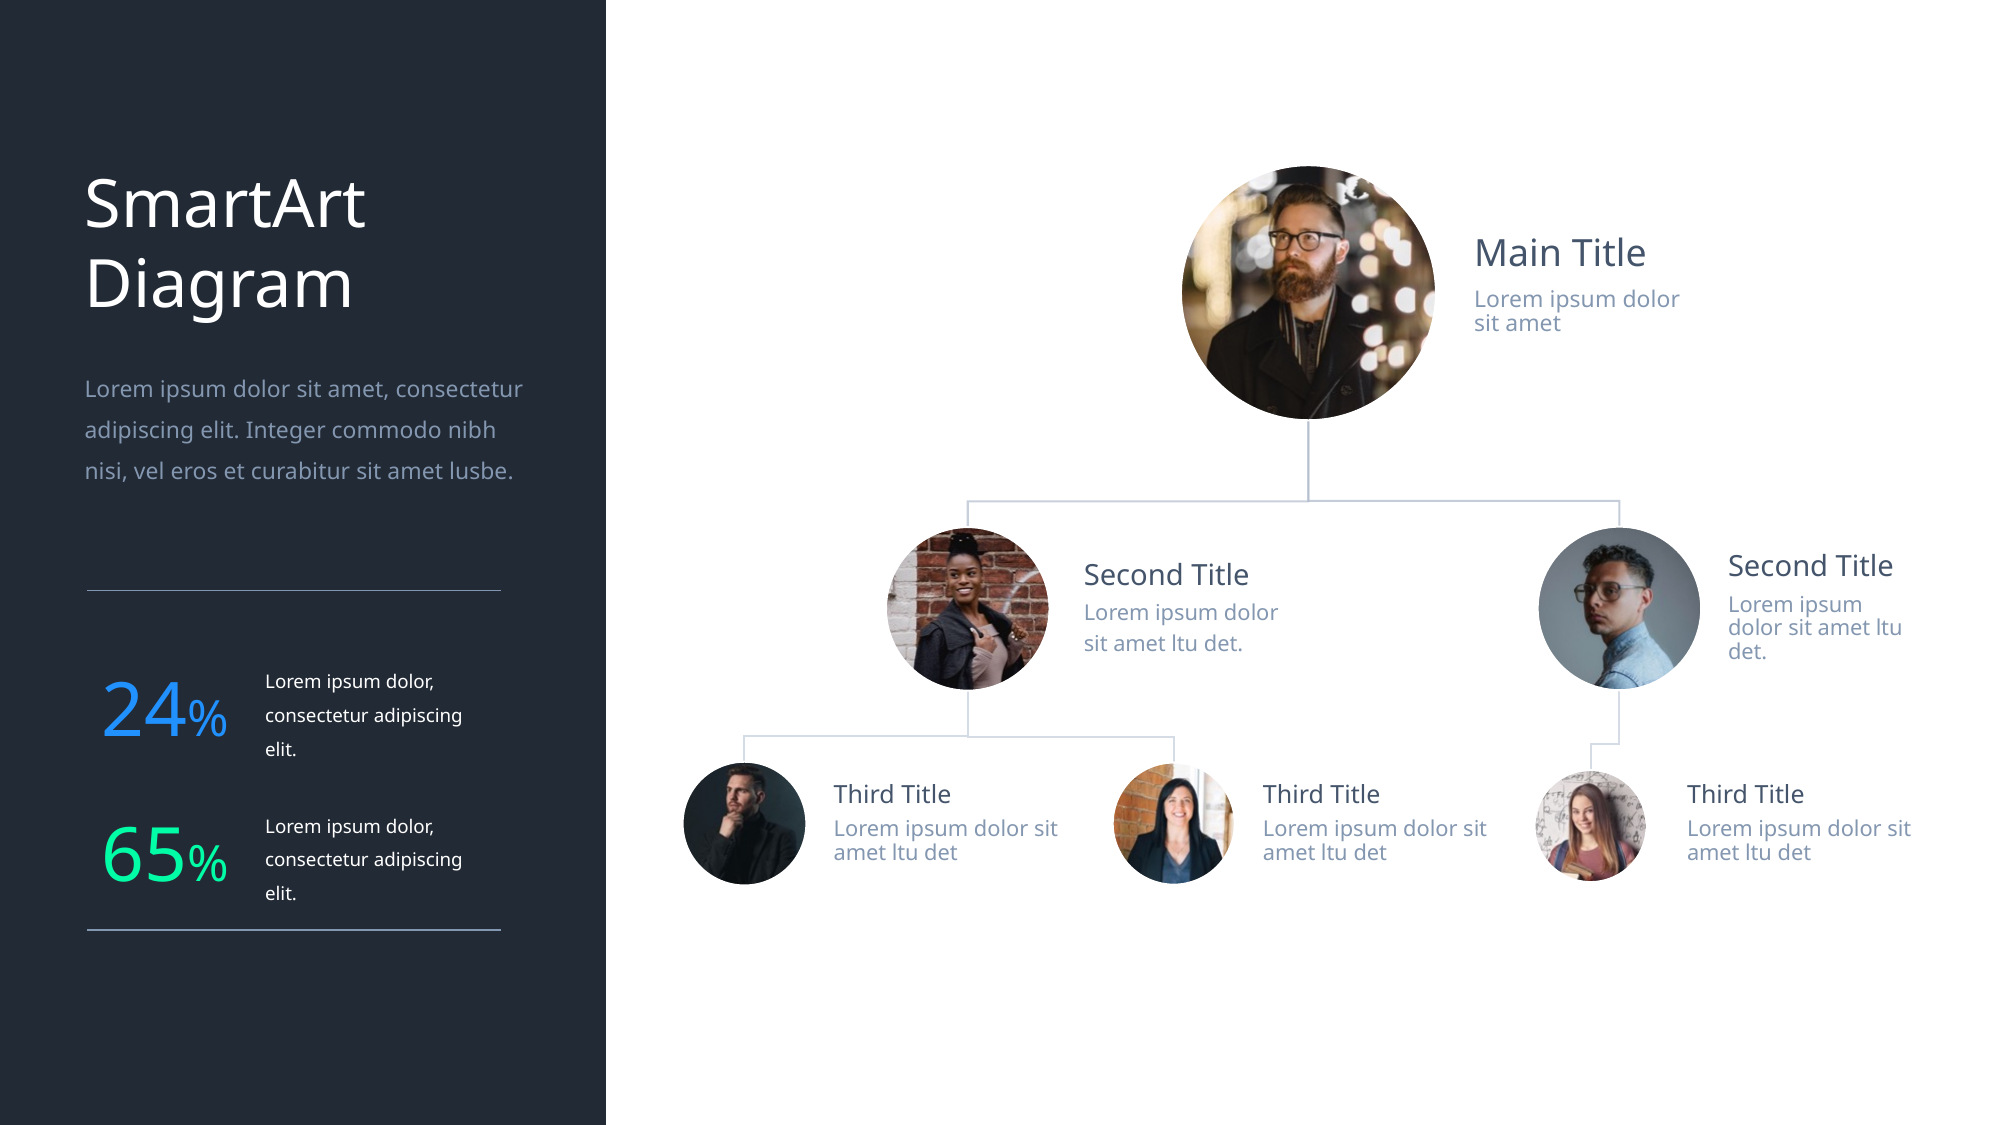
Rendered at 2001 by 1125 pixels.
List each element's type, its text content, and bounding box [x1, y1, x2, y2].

text_box 65% [86, 753, 297, 904]
text_box SmartArt Diagram [69, 153, 551, 328]
text_box 24% [86, 608, 297, 753]
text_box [681, 0, 1931, 1125]
text_box [0, 0, 607, 1125]
text_box Lorem ipsum dolor, consectetur adipiscing elit. [297, 651, 514, 768]
text_box Lorem ipsum dolor, consectetur adipiscing elit. [250, 795, 514, 912]
text_box Lorem ipsum dolor sit amet, consectetur adipiscing elit. Integer commodo nibh nisi, vel eros et curabitur sit amet lusbe. [69, 353, 551, 492]
